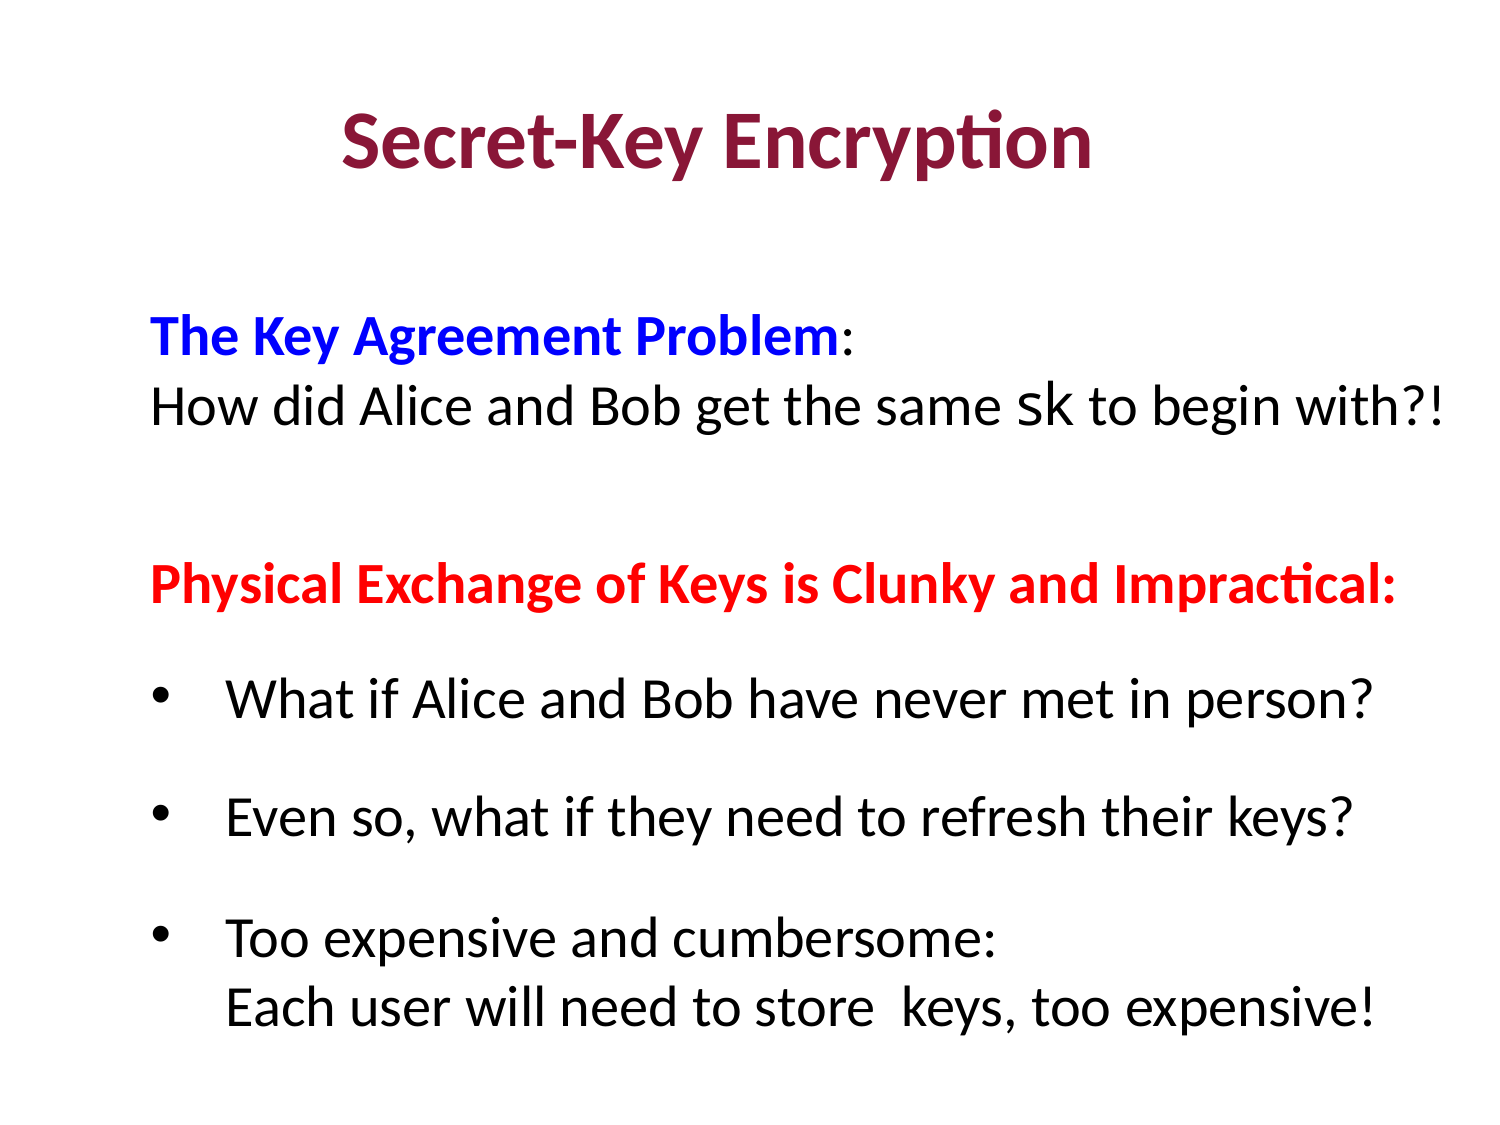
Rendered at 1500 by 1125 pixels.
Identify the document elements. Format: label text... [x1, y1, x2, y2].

text_box Secret-Key Encryption [3, 78, 1433, 208]
text_box Physical Exchange of Keys is Clunky and Impractical: [135, 479, 1476, 644]
text_box The Key Agreement Problem: How did Alice and Bob get the same sk to begin with?! [135, 267, 1476, 468]
text_box Even so, what if they need to refresh their keys? [135, 762, 1476, 863]
text_box What if Alice and Bob have never met in person? [135, 644, 1476, 745]
